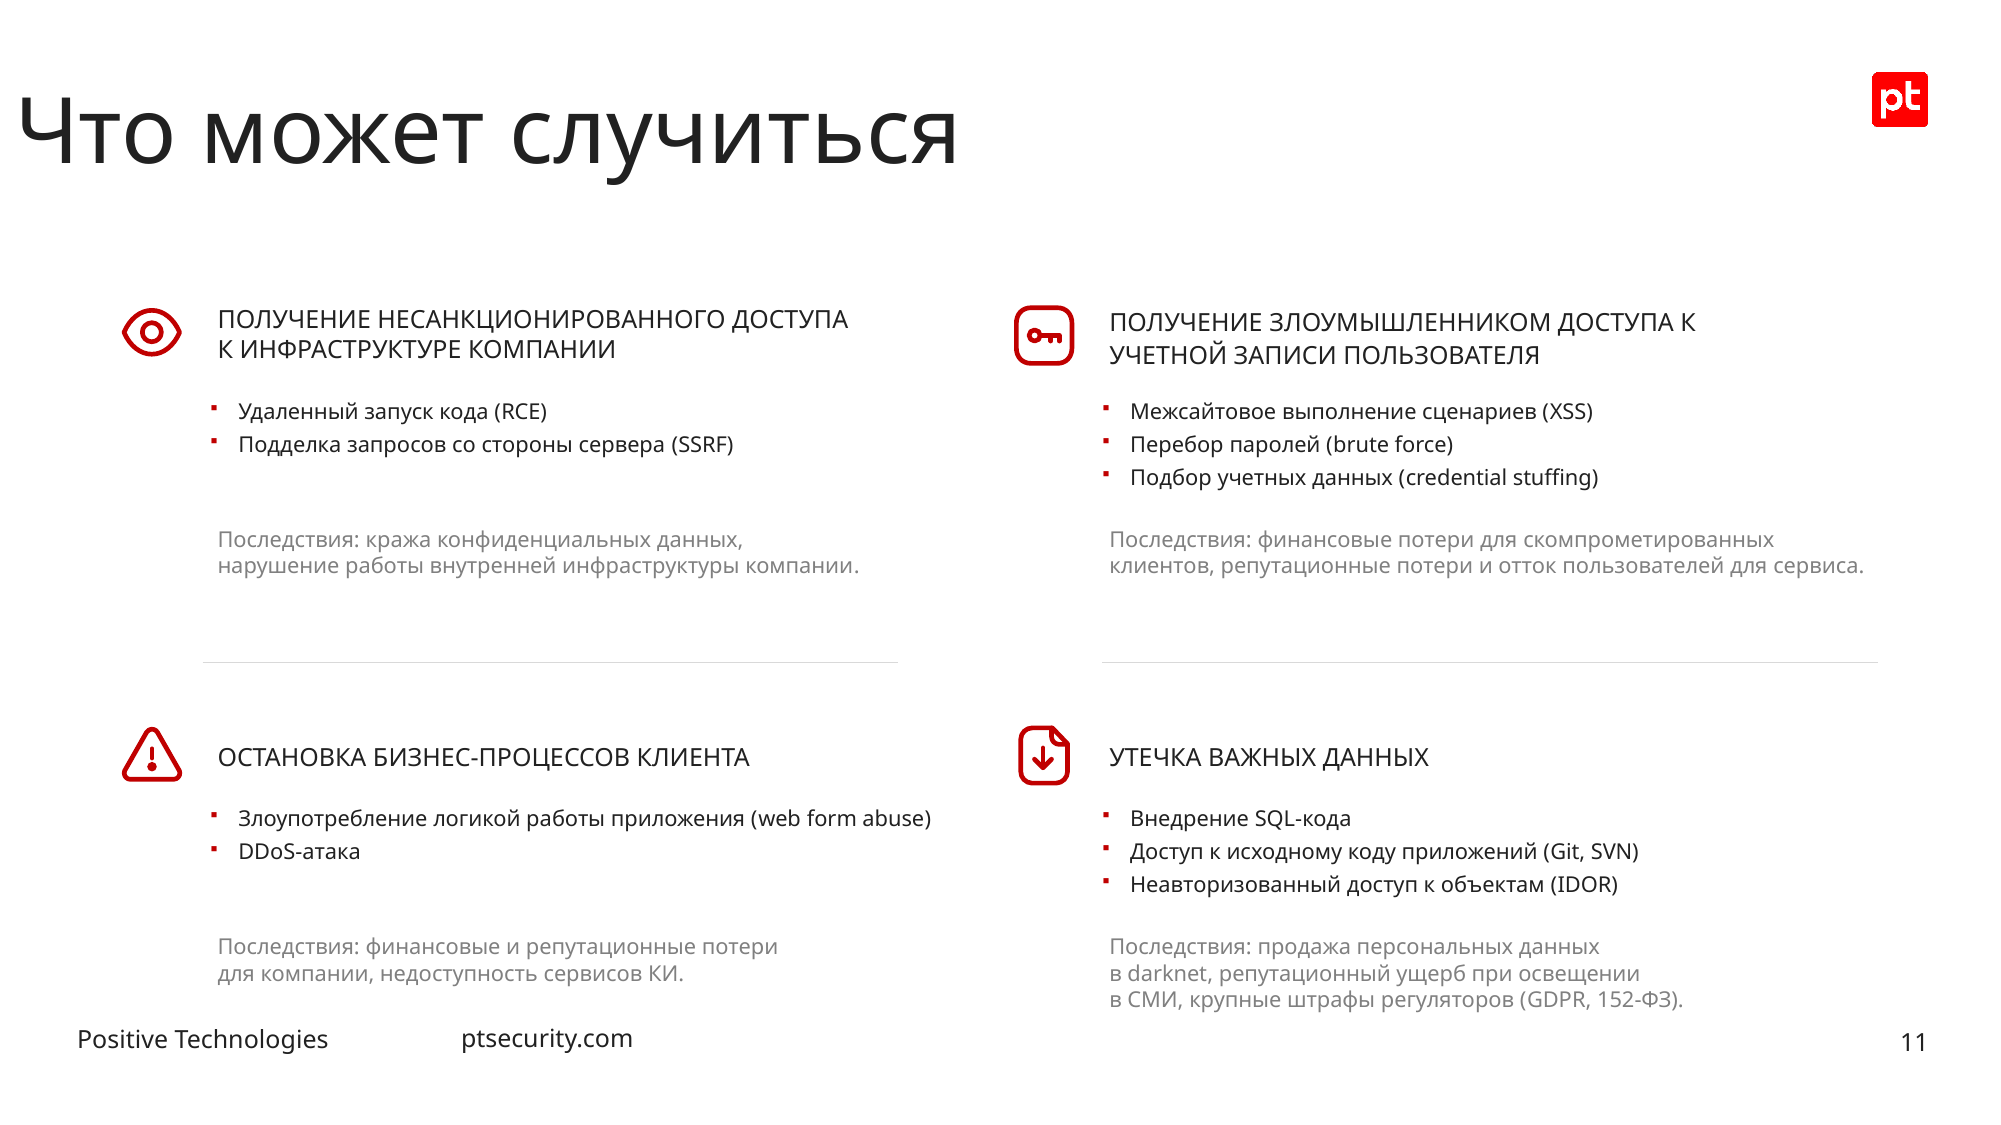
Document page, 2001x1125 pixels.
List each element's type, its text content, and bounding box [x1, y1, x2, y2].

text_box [1020, 727, 1068, 783]
text_box Последствия: финансовые и репутационные потери для компании, недоступность сервисов КИ. [202, 925, 928, 993]
text_box ПОЛУЧЕНИЕ НЕСАНКЦИОНИРОВАННОГО ДОСТУПА К ИНФРАСТРУКТУРЕ КОМПАНИИ [202, 296, 871, 371]
text_box ПОЛУЧЕНИЕ ЗЛОУМЫШЛЕННИКОМ ДОСТУПА К УЧЕТНОЙ ЗАПИСИ ПОЛЬЗОВАТЕЛЯ [1094, 296, 1782, 377]
text_box ОСТАНОВКА БИЗНЕС-ПРОЦЕССОВ КЛИЕНТА [202, 734, 871, 780]
slide_number 11 [1608, 1013, 1944, 1074]
text_box Последствия: продажа персональных данных в darknet, репутационный ущерб при освещении в СМИ, крупные штрафы регуляторов (GDPR, 152-ФЗ). [1094, 925, 1820, 1020]
text_box УТЕЧКА ВАЖНЫХ ДАННЫХ [1094, 734, 1782, 780]
text_box Межсайтовое выполнение сценариев (XSS) Перебор паролей (brute force) Подбор учетных данных (credential stuffing) [1094, 387, 1771, 497]
text_box Последствия: кража конфиденциальных данных, нарушение работы внутренней инфраструктуры компании. [202, 518, 928, 586]
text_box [1015, 307, 1072, 364]
text_box Последствия: финансовые потери для скомпрометированных клиентов, репутационные потери и отток пользователей для сервиса. [1094, 518, 1899, 586]
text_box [123, 728, 180, 779]
picture [1872, 72, 1928, 127]
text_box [123, 309, 180, 354]
text_box Внедрение SQL-кода Доступ к исходному коду приложений (Git, SVN) Неавторизованный доступ к объектам (IDOR) [1094, 794, 1771, 905]
text_box Злоупотребление логикой работы приложения (web form abuse) DDoS-атака [202, 794, 993, 872]
title Что может случиться [0, 76, 1580, 198]
text_box Удаленный запуск кода (RCE) Подделка запросов со стороны сервера (SSRF) [202, 387, 879, 464]
